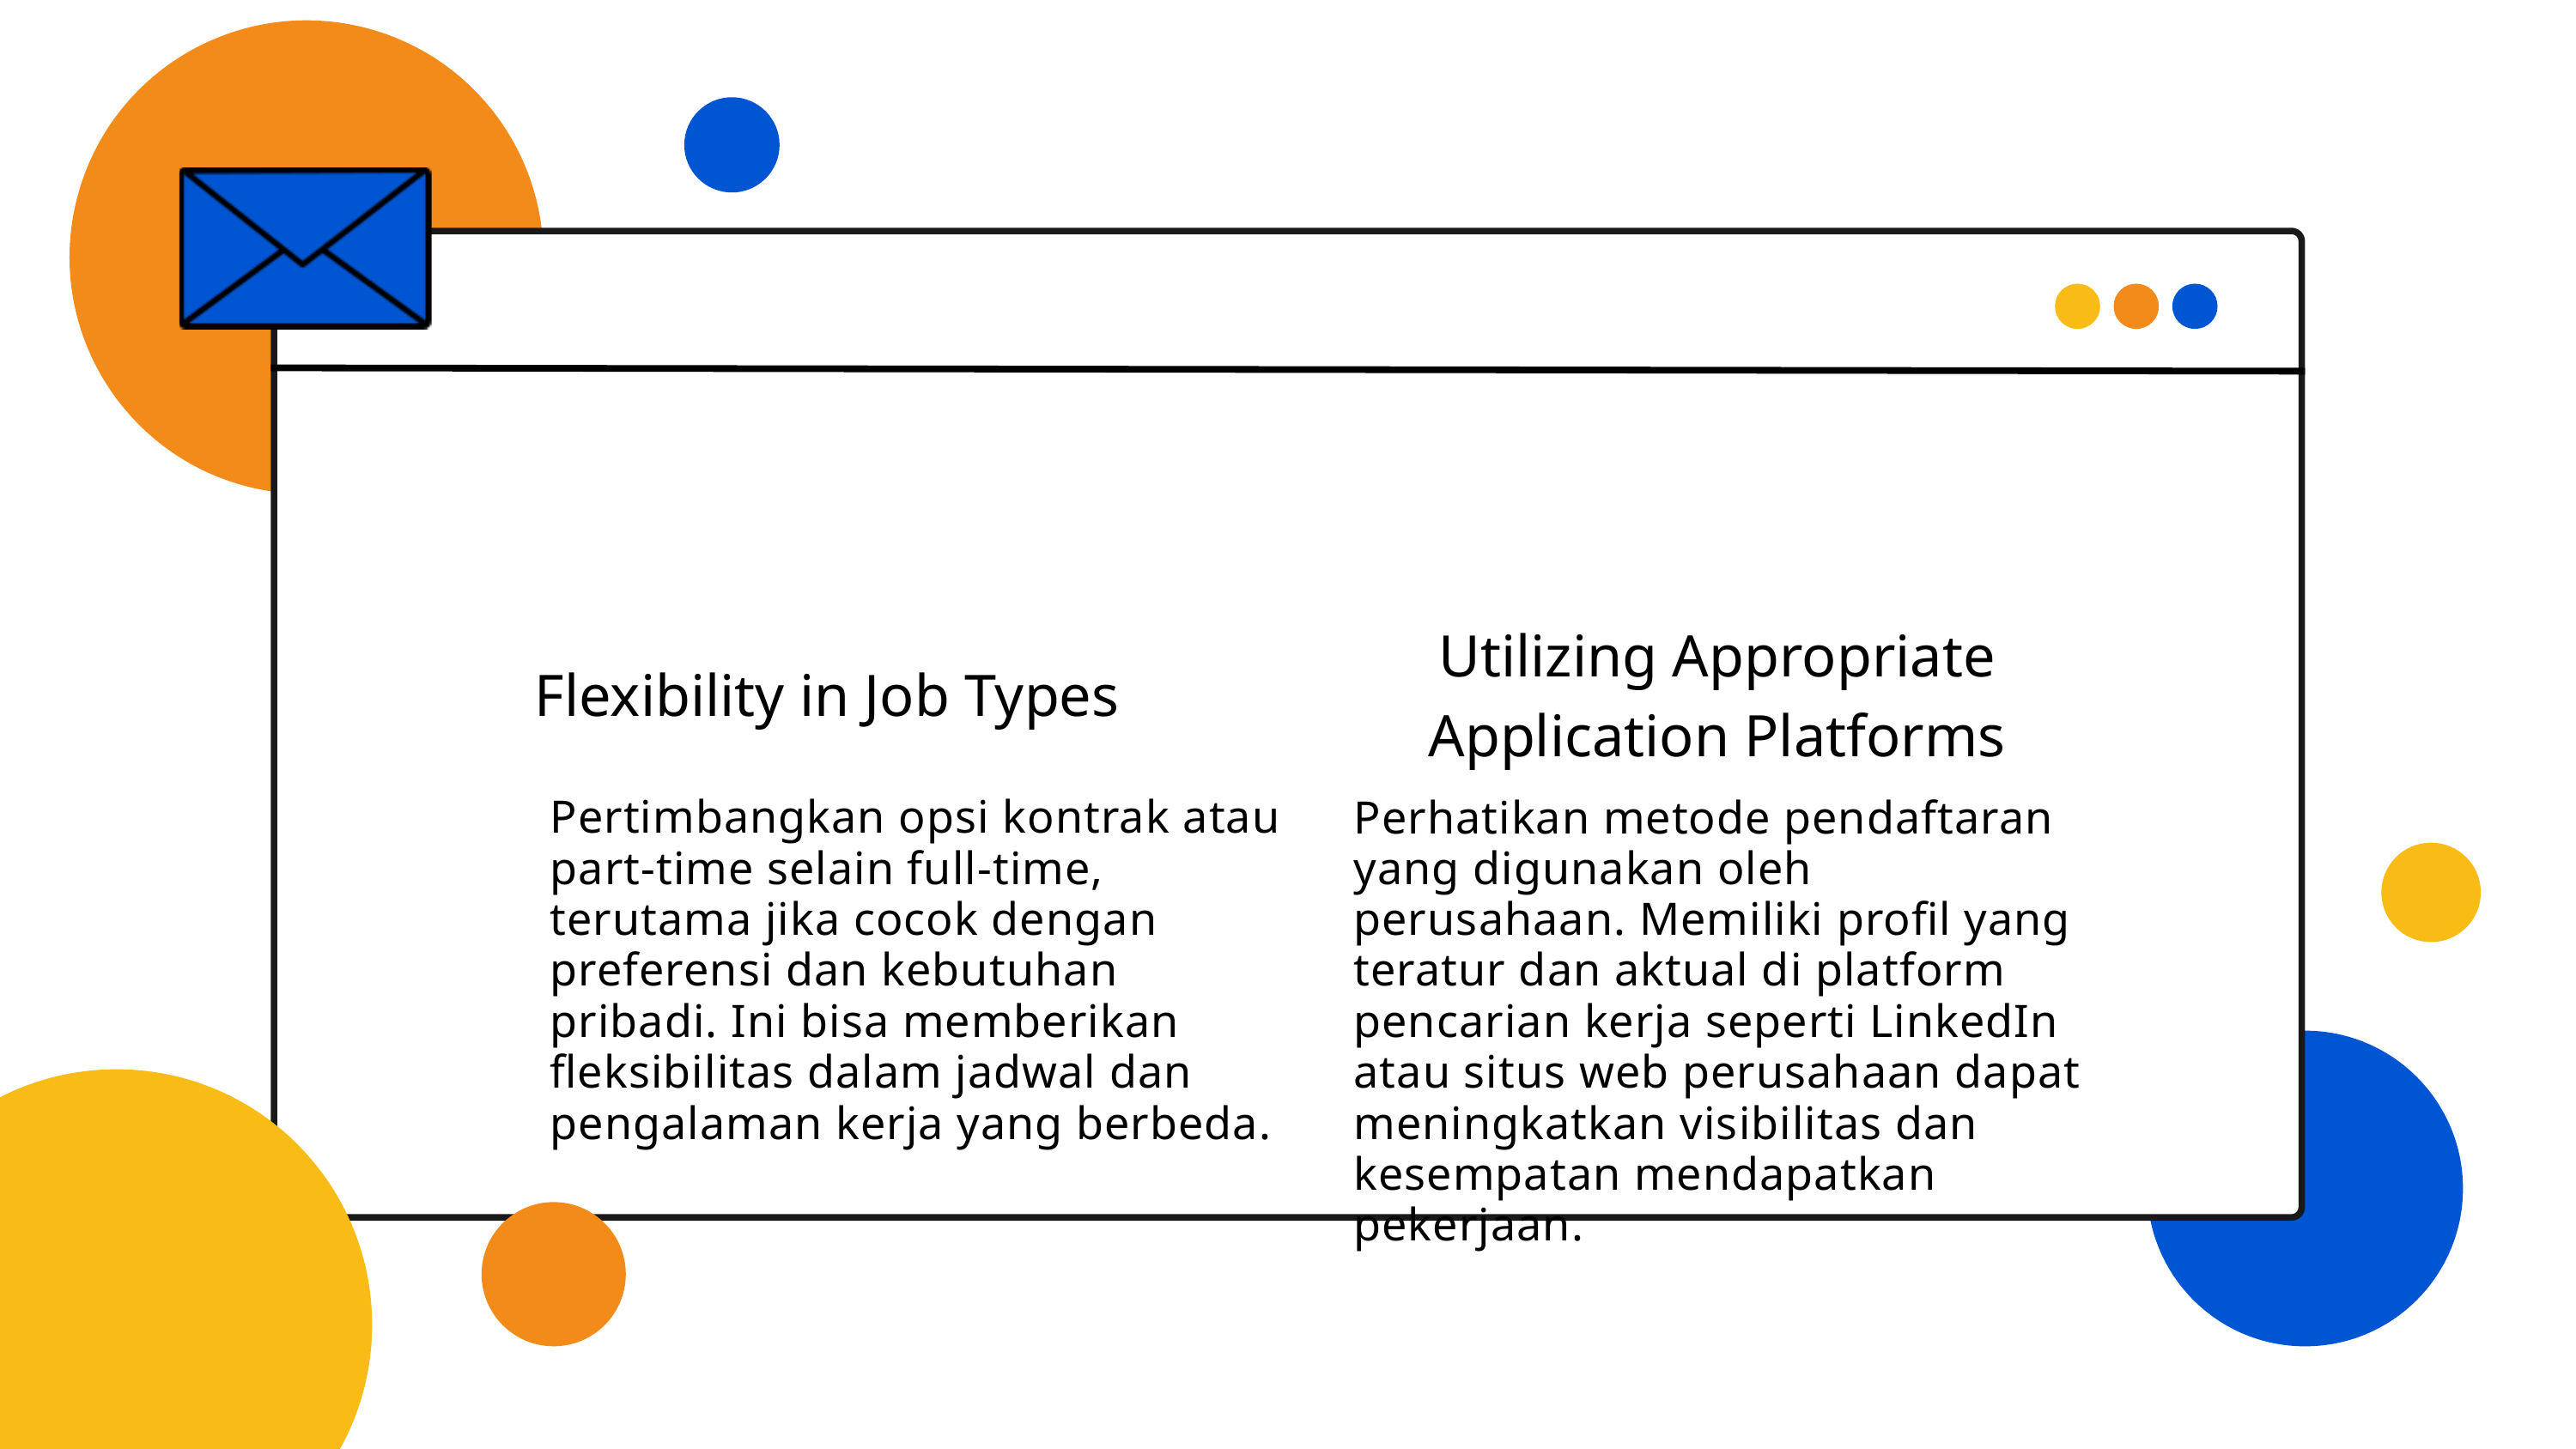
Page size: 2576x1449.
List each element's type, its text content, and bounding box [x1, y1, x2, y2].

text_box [481, 1202, 627, 1347]
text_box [270, 227, 2306, 1222]
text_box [2147, 1030, 2464, 1347]
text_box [2381, 842, 2482, 943]
text_box Perhatikan metode pendaftaran yang digunakan oleh perusahaan. Memiliki profil yang teratur dan aktual di platform pencarian kerja seperti LinkedIn atau situs web perusahaan dapat meningkatkan visibilitas dan kesempatan mendapatkan pekerjaan. [1353, 1231, 2092, 1251]
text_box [69, 20, 544, 494]
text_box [0, 1069, 373, 1449]
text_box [2054, 283, 2218, 330]
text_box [683, 97, 781, 193]
